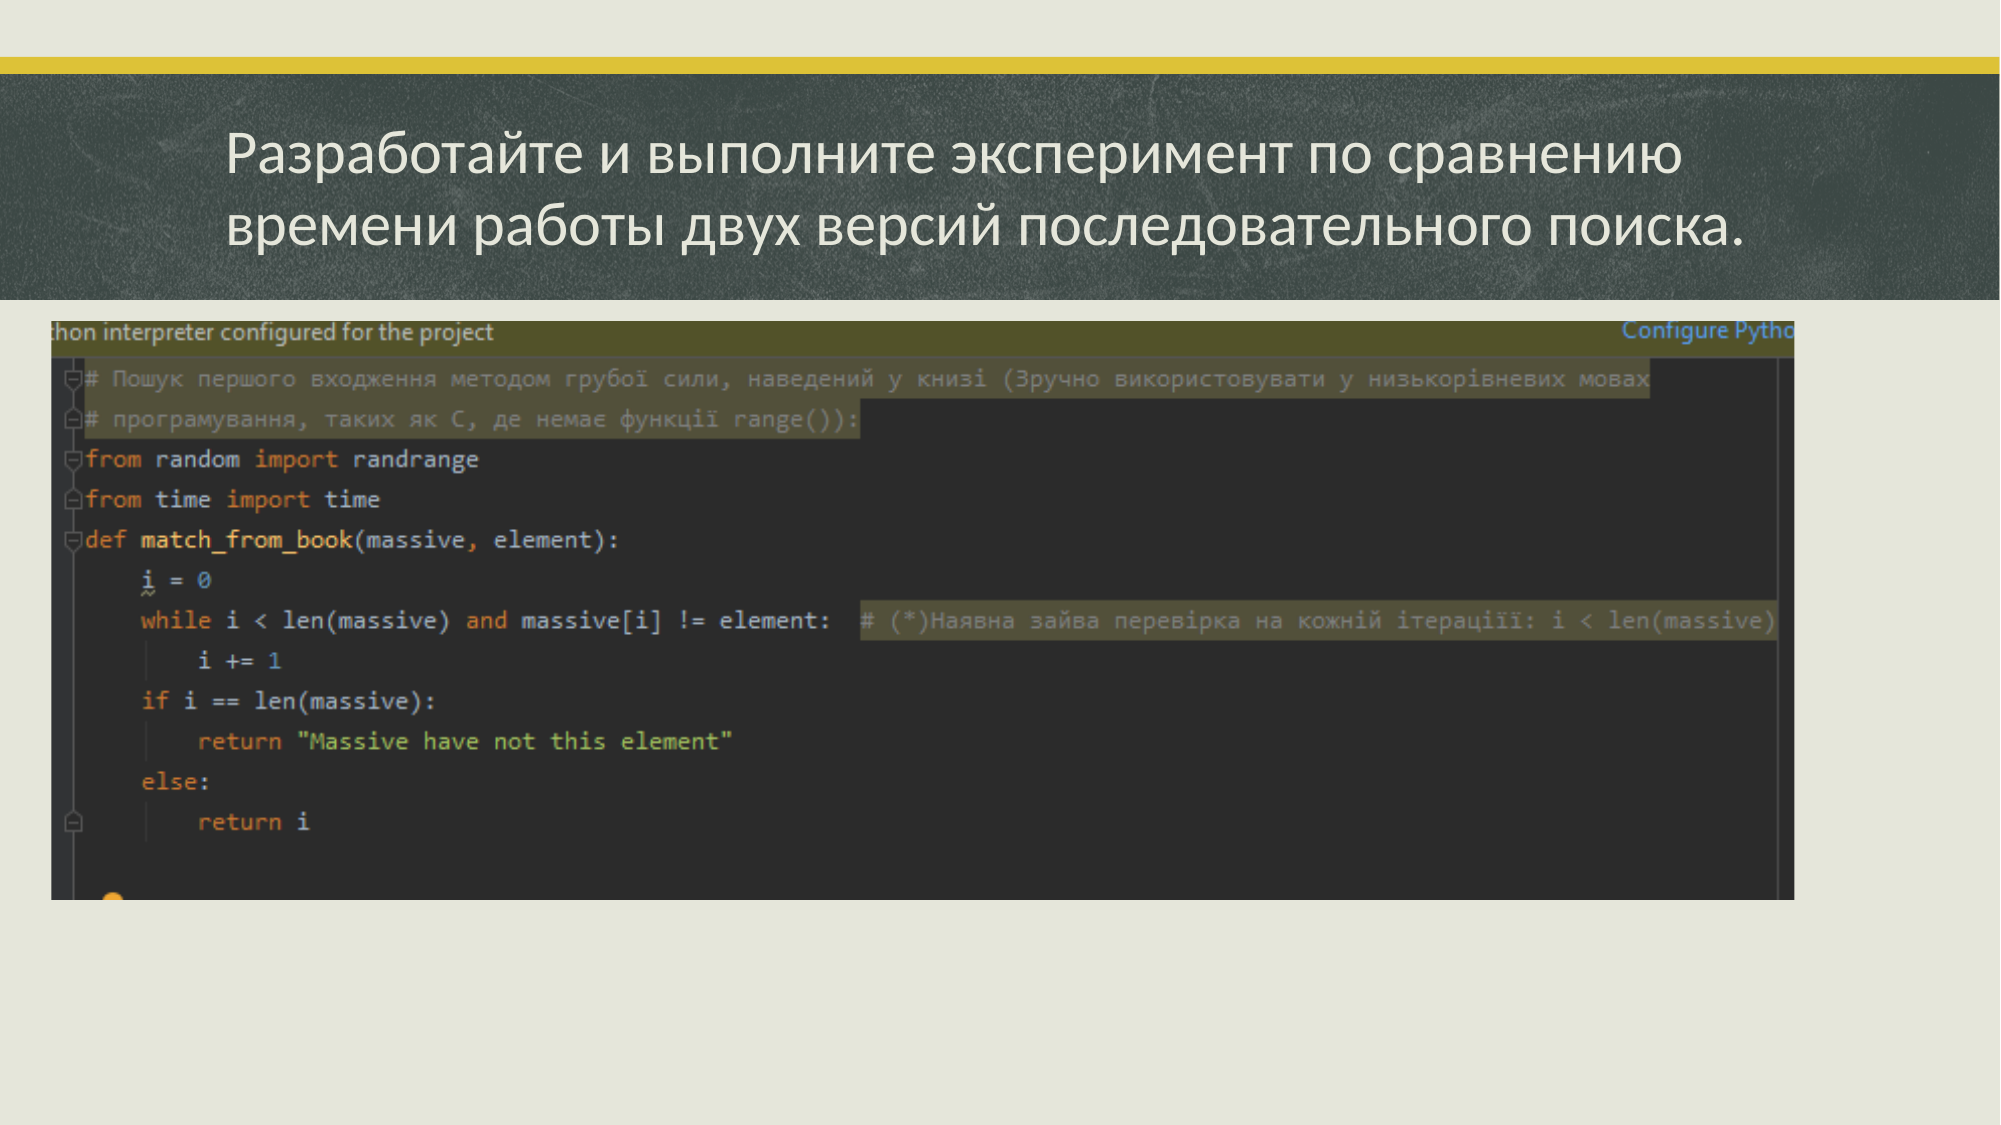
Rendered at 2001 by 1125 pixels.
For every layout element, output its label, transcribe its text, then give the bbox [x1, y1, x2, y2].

title Разработайте и выполните эксперимент по сравнению времени работы двух версий последовательного поиска. [210, 76, 1790, 300]
picture [0, 74, 2000, 300]
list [51, 321, 1795, 900]
